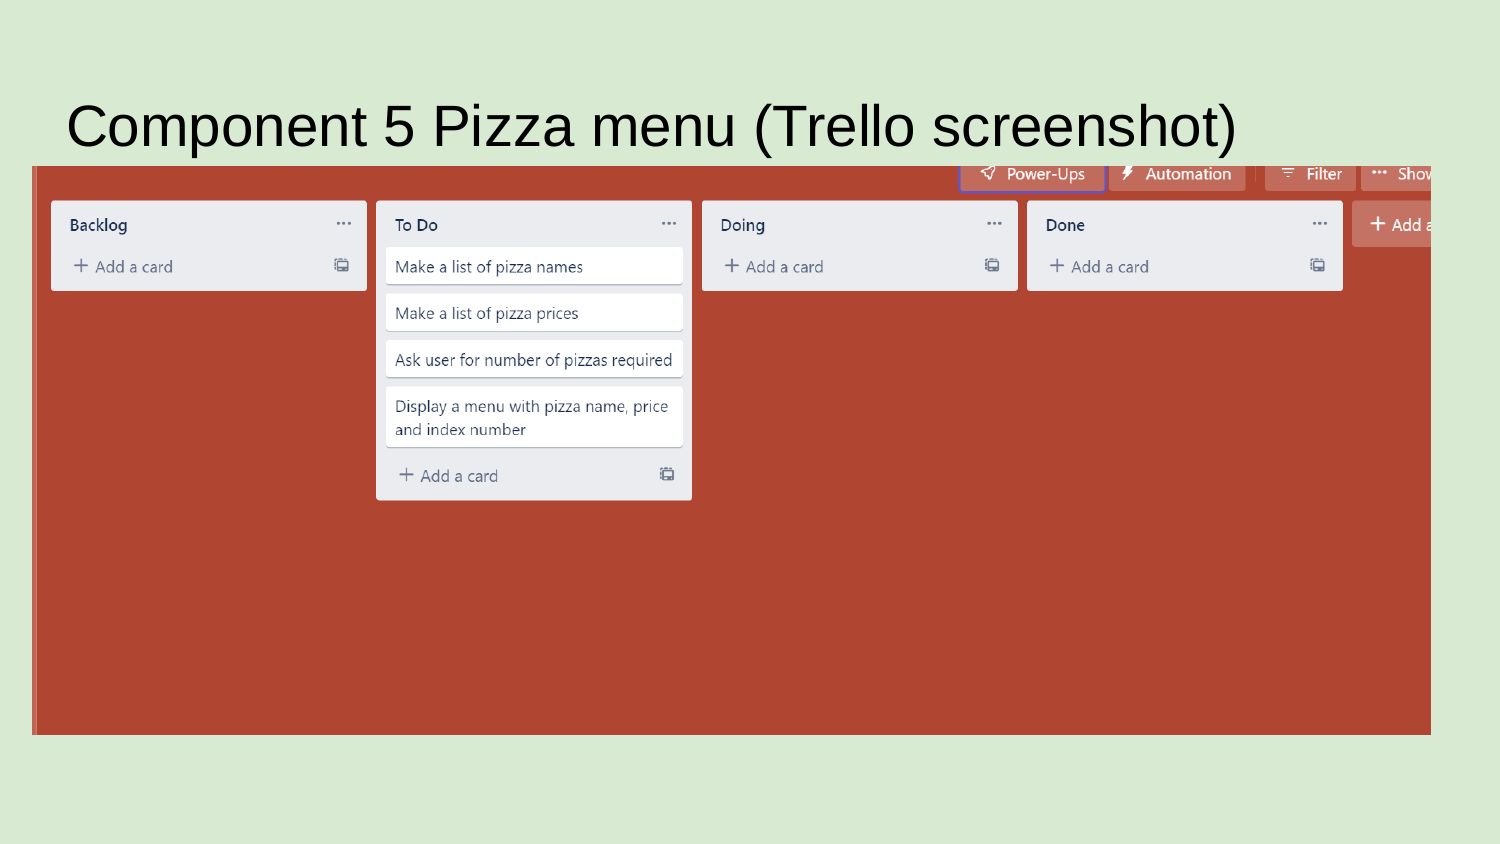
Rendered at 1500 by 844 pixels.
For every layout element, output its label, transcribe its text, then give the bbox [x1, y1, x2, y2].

title Component 5 Pizza menu (Trello screenshot) [51, 72, 1449, 167]
picture [32, 166, 1431, 736]
